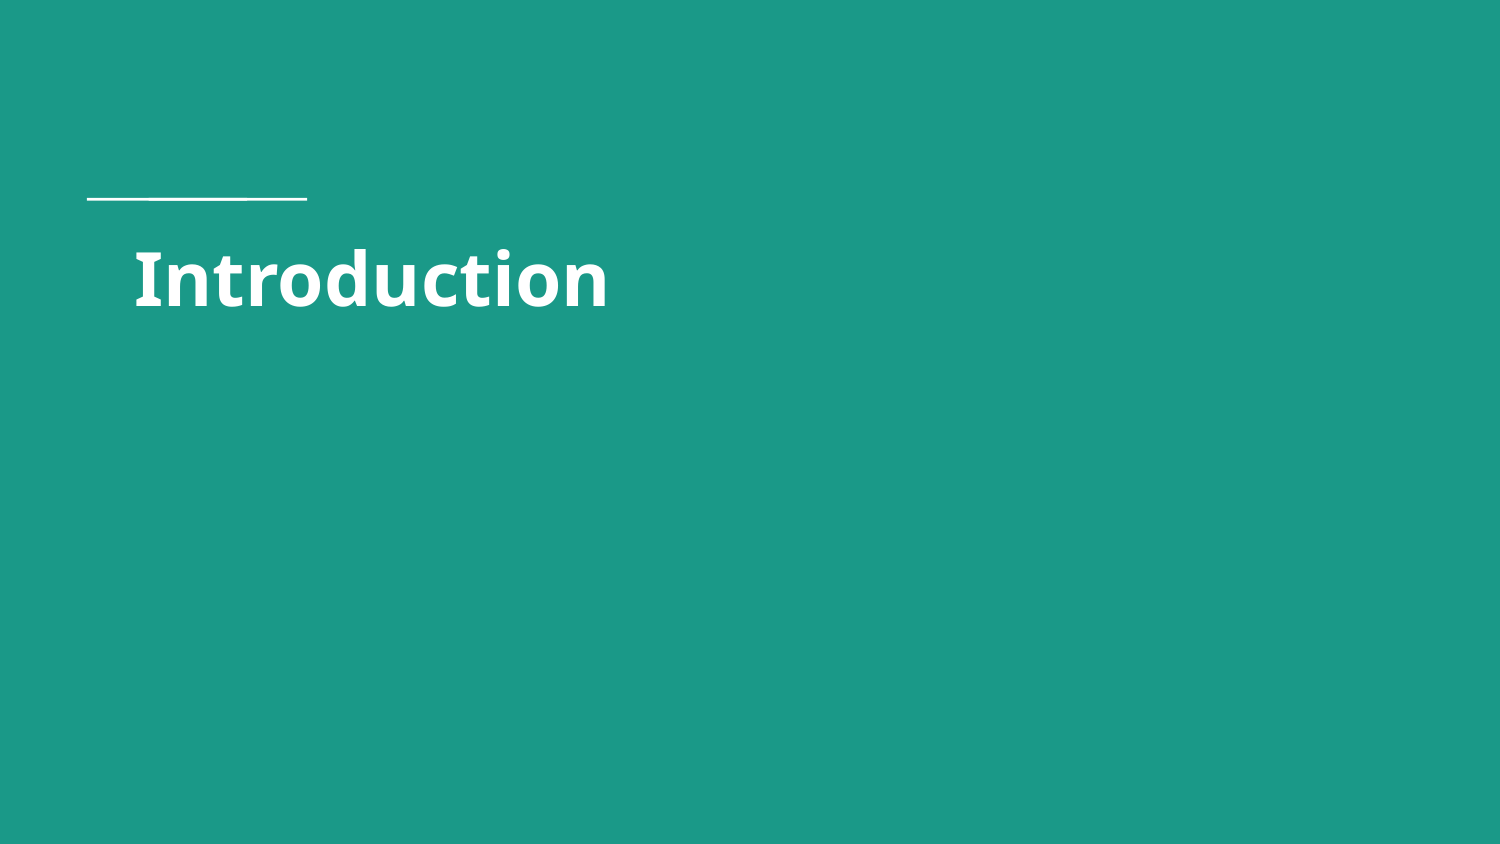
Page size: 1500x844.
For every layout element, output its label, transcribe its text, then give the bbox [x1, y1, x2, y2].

title Introduction [119, 216, 1381, 466]
